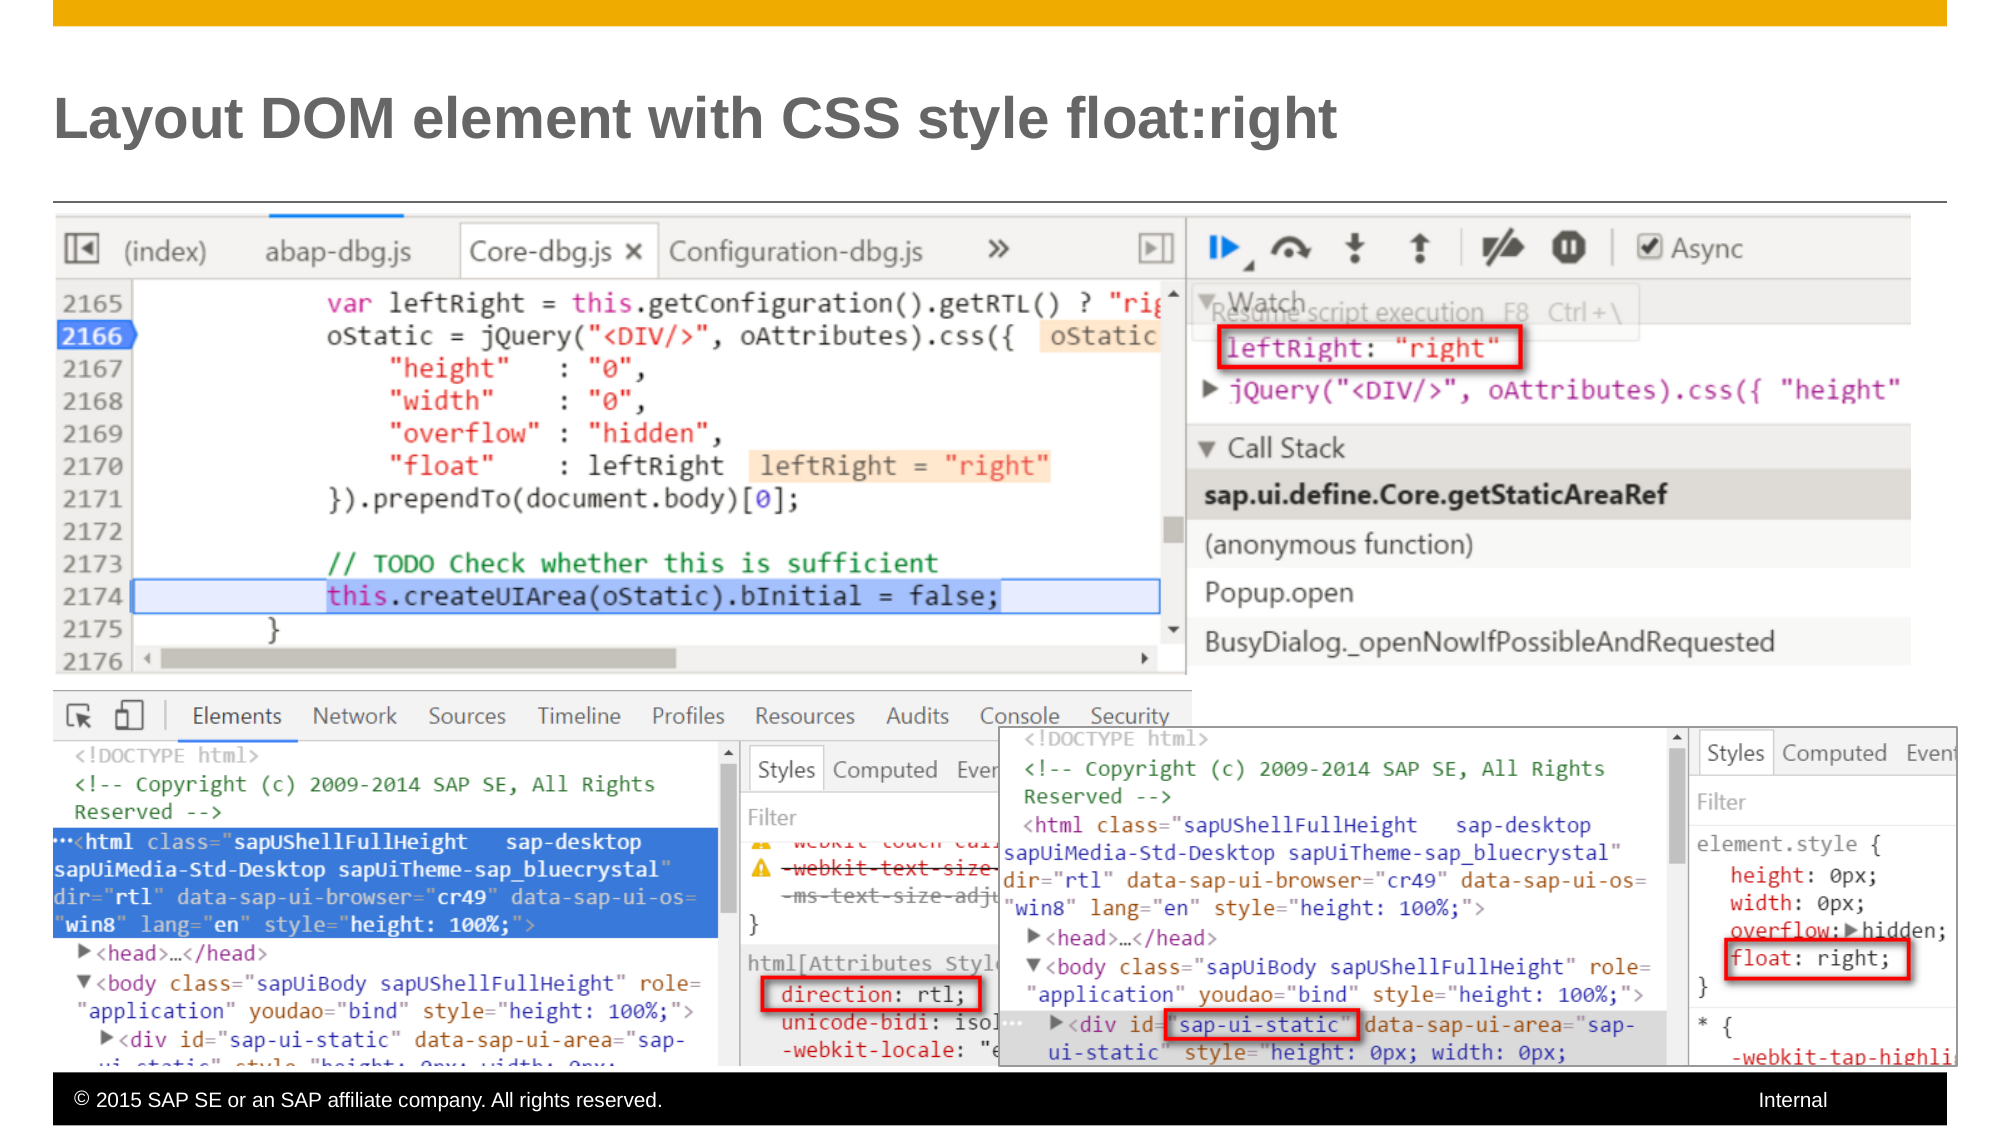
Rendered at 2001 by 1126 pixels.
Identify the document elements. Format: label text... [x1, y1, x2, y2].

picture [52, 689, 1957, 1066]
title Layout DOM element with CSS style float:right [53, 53, 1947, 178]
picture [52, 212, 1911, 676]
